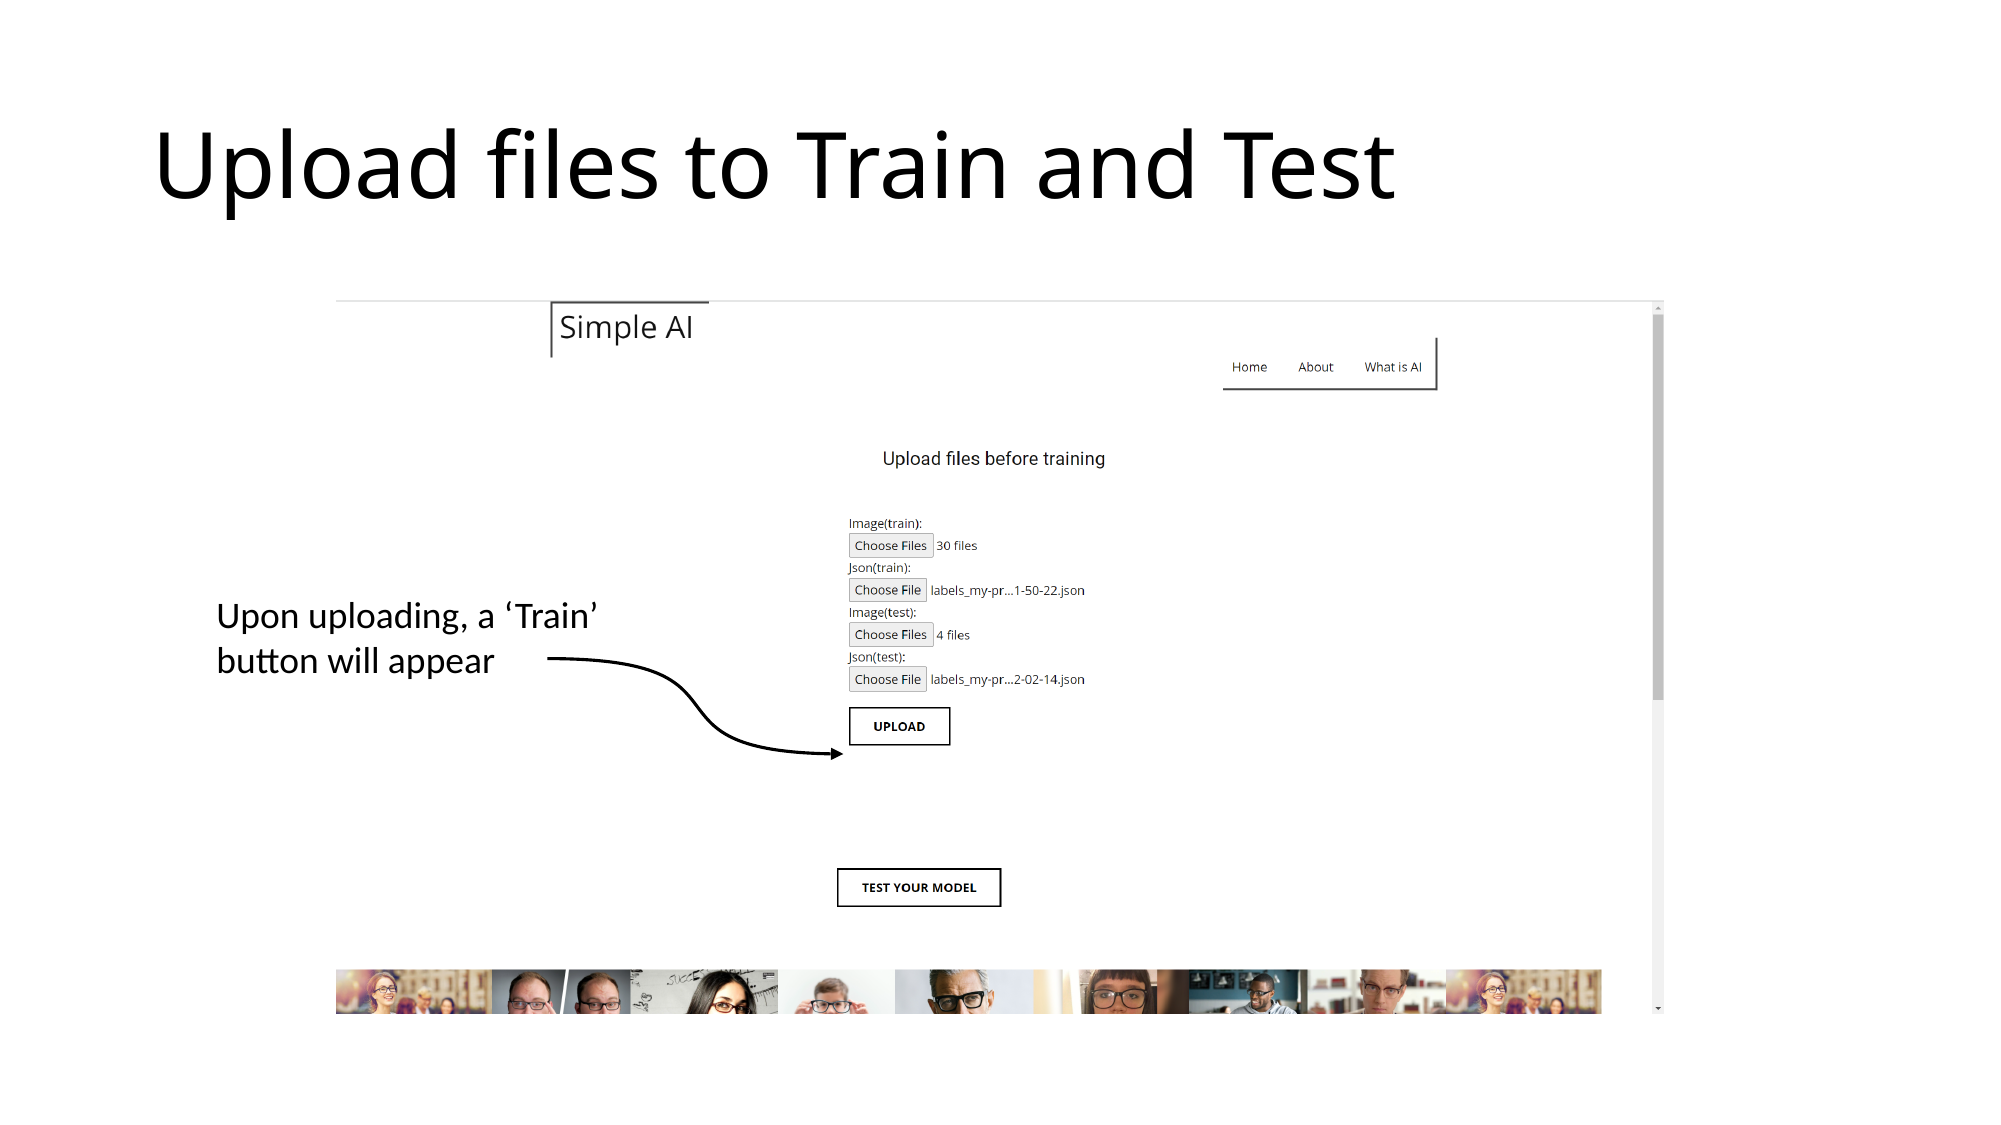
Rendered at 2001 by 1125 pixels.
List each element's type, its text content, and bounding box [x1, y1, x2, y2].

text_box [547, 658, 844, 754]
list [335, 299, 1664, 1014]
title Upload files to Train and Test [137, 59, 1863, 278]
text_box Upon uploading, a ‘Train’ button will appear [201, 583, 335, 689]
